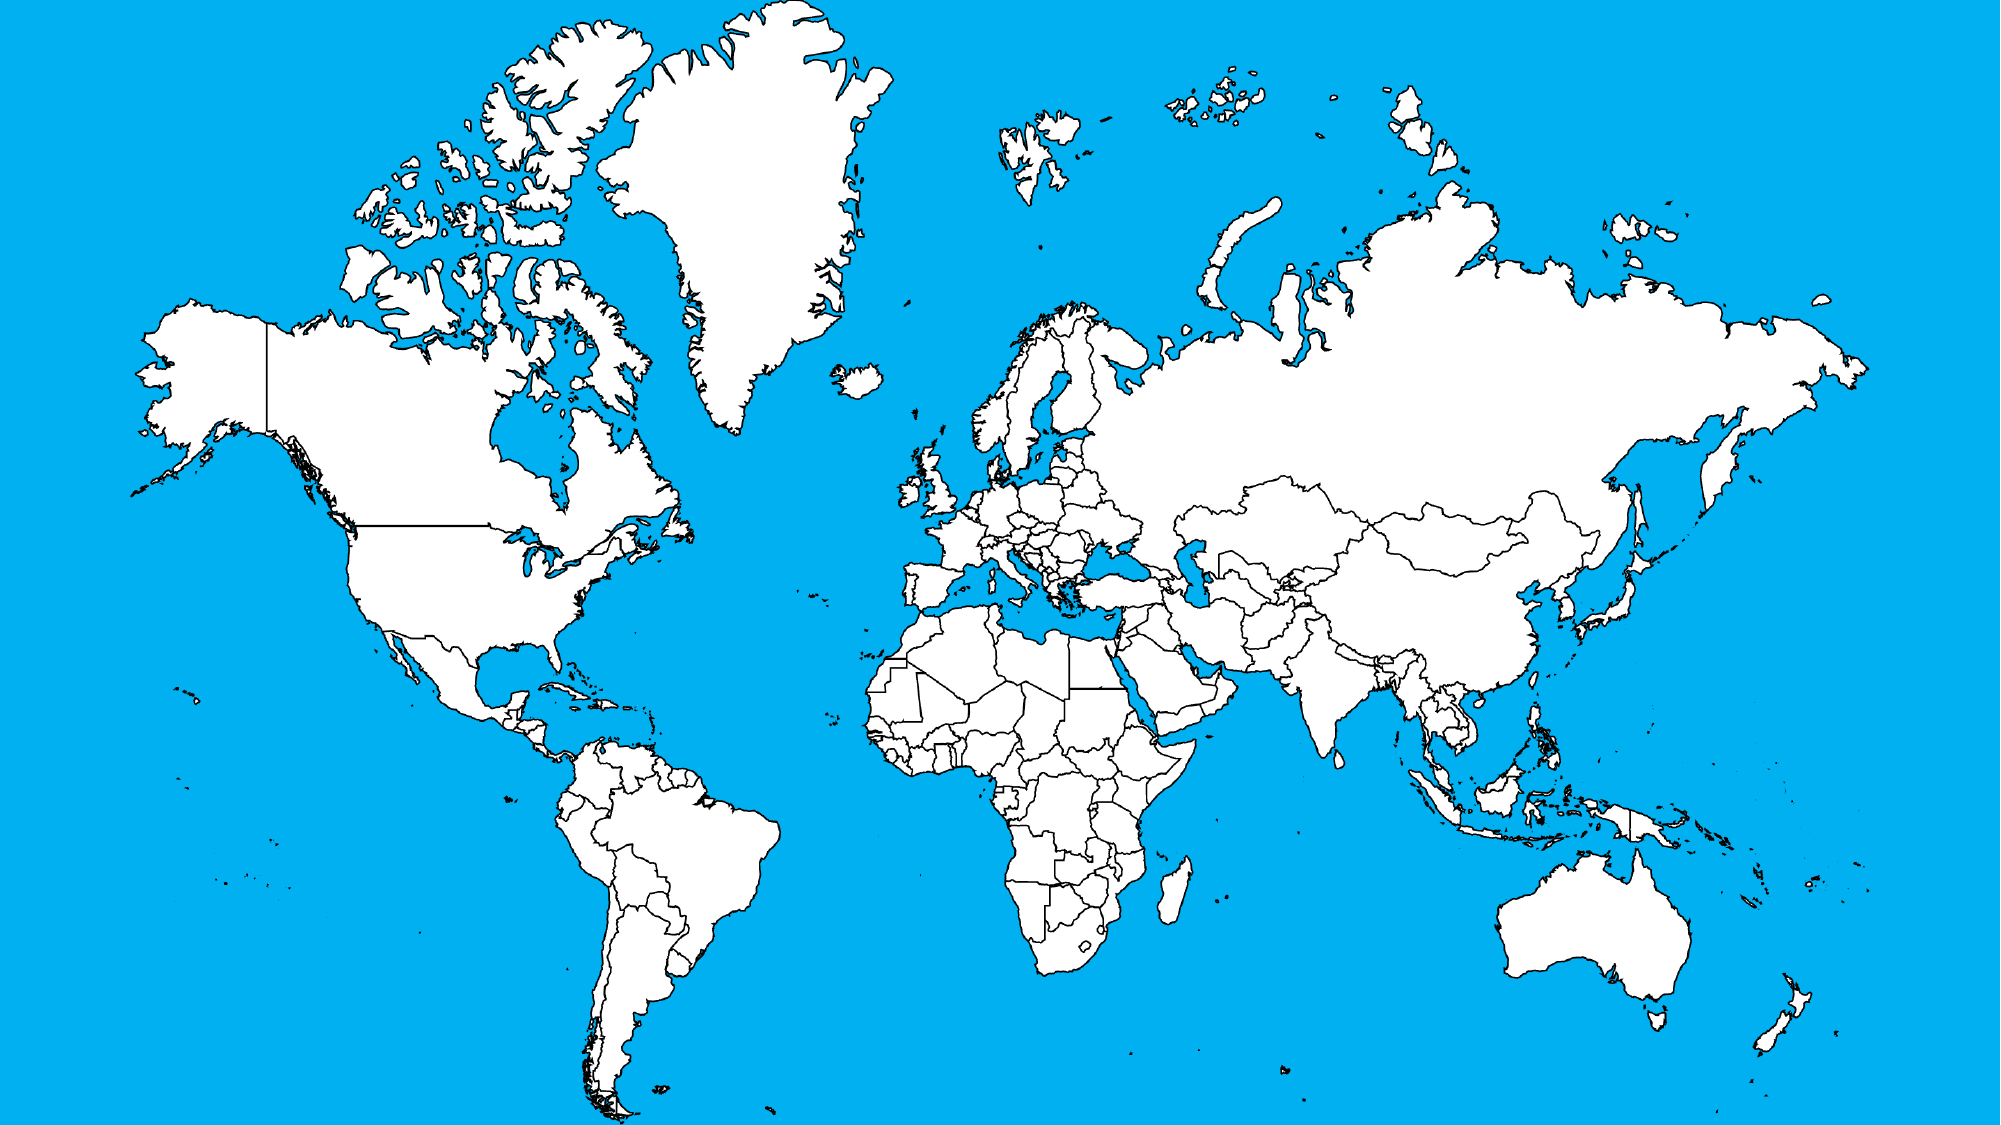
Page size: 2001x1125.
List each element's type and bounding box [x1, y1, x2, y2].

picture [1539, 741, 1550, 753]
picture [1489, 246, 1496, 252]
picture [356, 186, 389, 220]
picture [341, 246, 390, 301]
picture [528, 371, 559, 401]
picture [402, 173, 418, 189]
picture [657, 1087, 668, 1093]
picture [438, 142, 469, 179]
picture [482, 84, 536, 170]
picture [1047, 161, 1067, 189]
picture [832, 365, 882, 398]
picture [1459, 827, 1501, 838]
picture [1754, 1012, 1791, 1051]
picture [1611, 215, 1650, 242]
picture [474, 156, 489, 178]
picture [201, 450, 212, 462]
picture [1198, 198, 1281, 309]
picture [541, 683, 587, 699]
picture [1287, 265, 1294, 271]
picture [1529, 707, 1547, 734]
picture [1546, 839, 1560, 847]
picture [1168, 100, 1183, 109]
picture [1400, 120, 1432, 155]
picture [444, 205, 477, 236]
picture [1001, 124, 1051, 205]
picture [137, 253, 780, 1119]
picture [1210, 92, 1233, 105]
picture [1550, 737, 1555, 748]
picture [1475, 764, 1523, 816]
picture [1392, 87, 1421, 122]
picture [597, 0, 892, 435]
picture [1236, 98, 1249, 111]
picture [453, 254, 481, 298]
picture [866, 182, 1867, 975]
picture [1182, 326, 1191, 335]
picture [1584, 579, 1634, 629]
picture [900, 477, 921, 507]
picture [1575, 625, 1586, 638]
picture [558, 260, 580, 275]
picture [465, 121, 470, 130]
picture [508, 183, 514, 191]
picture [1252, 89, 1264, 103]
picture [1656, 228, 1676, 241]
picture [484, 180, 497, 186]
picture [1669, 818, 1684, 827]
picture [857, 123, 863, 131]
picture [305, 487, 312, 498]
picture [591, 700, 617, 709]
picture [1430, 140, 1457, 175]
picture [1335, 751, 1344, 768]
picture [1175, 97, 1198, 120]
picture [160, 471, 173, 479]
picture [1524, 801, 1544, 824]
picture [1625, 553, 1650, 577]
picture [518, 94, 531, 104]
picture [381, 202, 438, 248]
picture [482, 226, 496, 243]
picture [544, 405, 551, 411]
picture [1786, 977, 1793, 987]
picture [640, 520, 649, 525]
picture [1219, 111, 1234, 121]
picture [1497, 850, 1690, 1000]
picture [1390, 123, 1401, 132]
picture [1530, 673, 1537, 686]
picture [1581, 800, 1673, 847]
picture [373, 218, 379, 226]
picture [1217, 78, 1231, 89]
picture [506, 21, 652, 213]
picture [1629, 258, 1642, 268]
picture [514, 258, 651, 414]
picture [1813, 295, 1830, 305]
picture [1158, 857, 1192, 924]
picture [1790, 988, 1811, 1017]
picture [1541, 749, 1560, 769]
picture [374, 260, 460, 338]
picture [437, 182, 443, 193]
picture [1410, 771, 1464, 824]
picture [1037, 111, 1079, 144]
picture [917, 447, 956, 516]
picture [662, 507, 693, 542]
picture [482, 196, 563, 246]
picture [576, 341, 585, 354]
picture [402, 157, 419, 167]
picture [1649, 1013, 1665, 1030]
